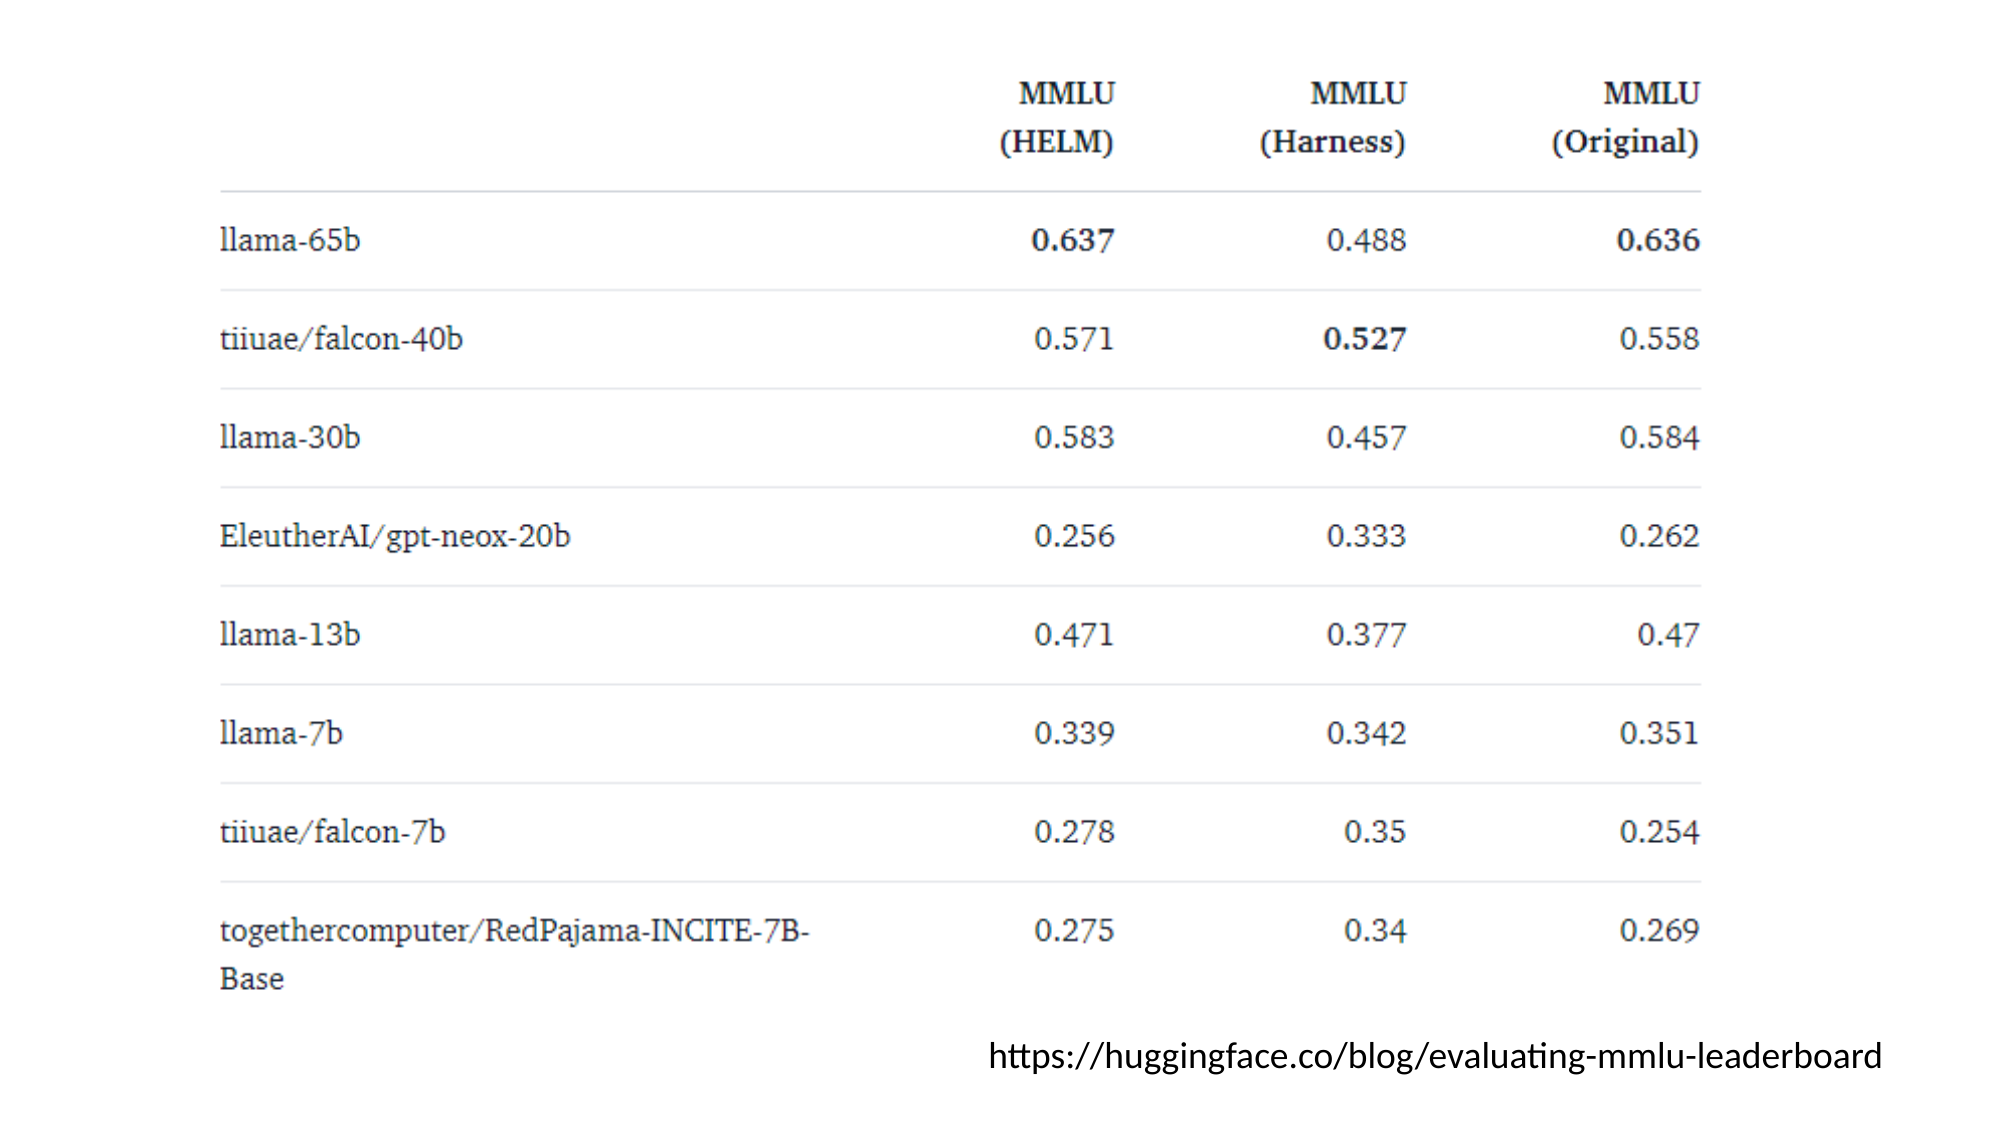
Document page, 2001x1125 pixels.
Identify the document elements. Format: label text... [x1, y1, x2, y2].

picture [193, 40, 1754, 1014]
text_box https://huggingface.co/blog/evaluating-mmlu-leaderboard [973, 1023, 1974, 1084]
